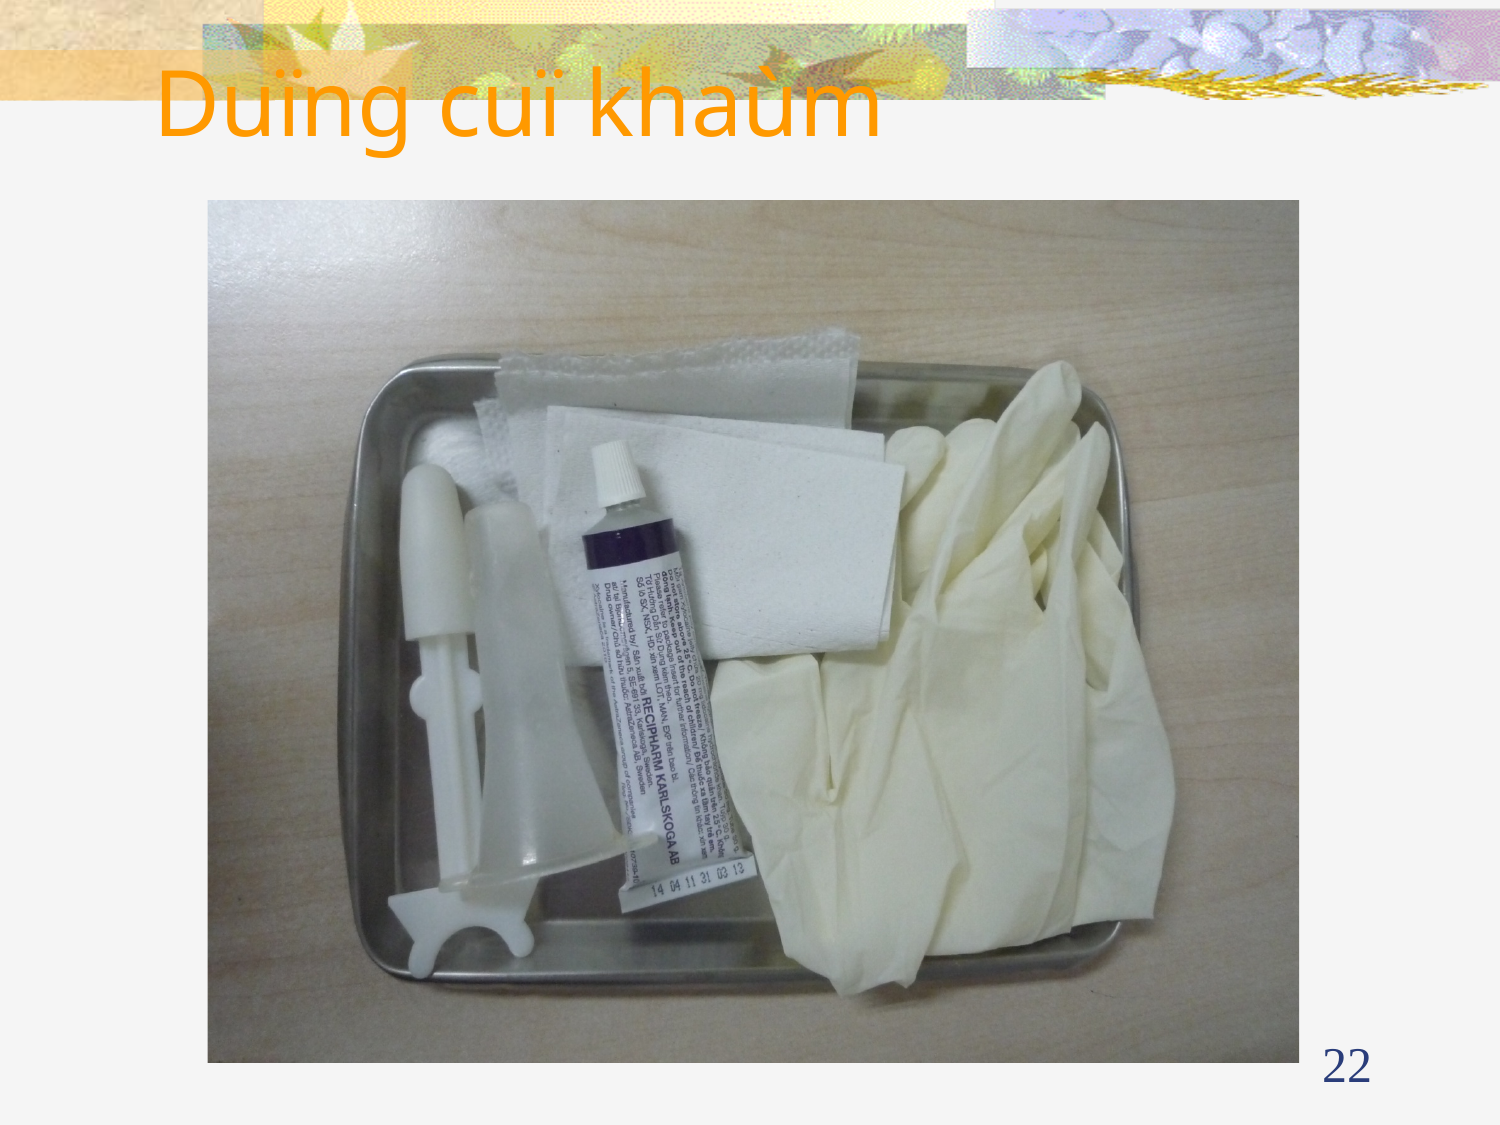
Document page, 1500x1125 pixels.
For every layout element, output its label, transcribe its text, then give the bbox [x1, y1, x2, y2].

picture [0, 0, 1500, 100]
slide_number 22 [1074, 1024, 1388, 1101]
picture [207, 199, 1300, 1063]
title Duïng cuï khaùm [138, 24, 1414, 163]
